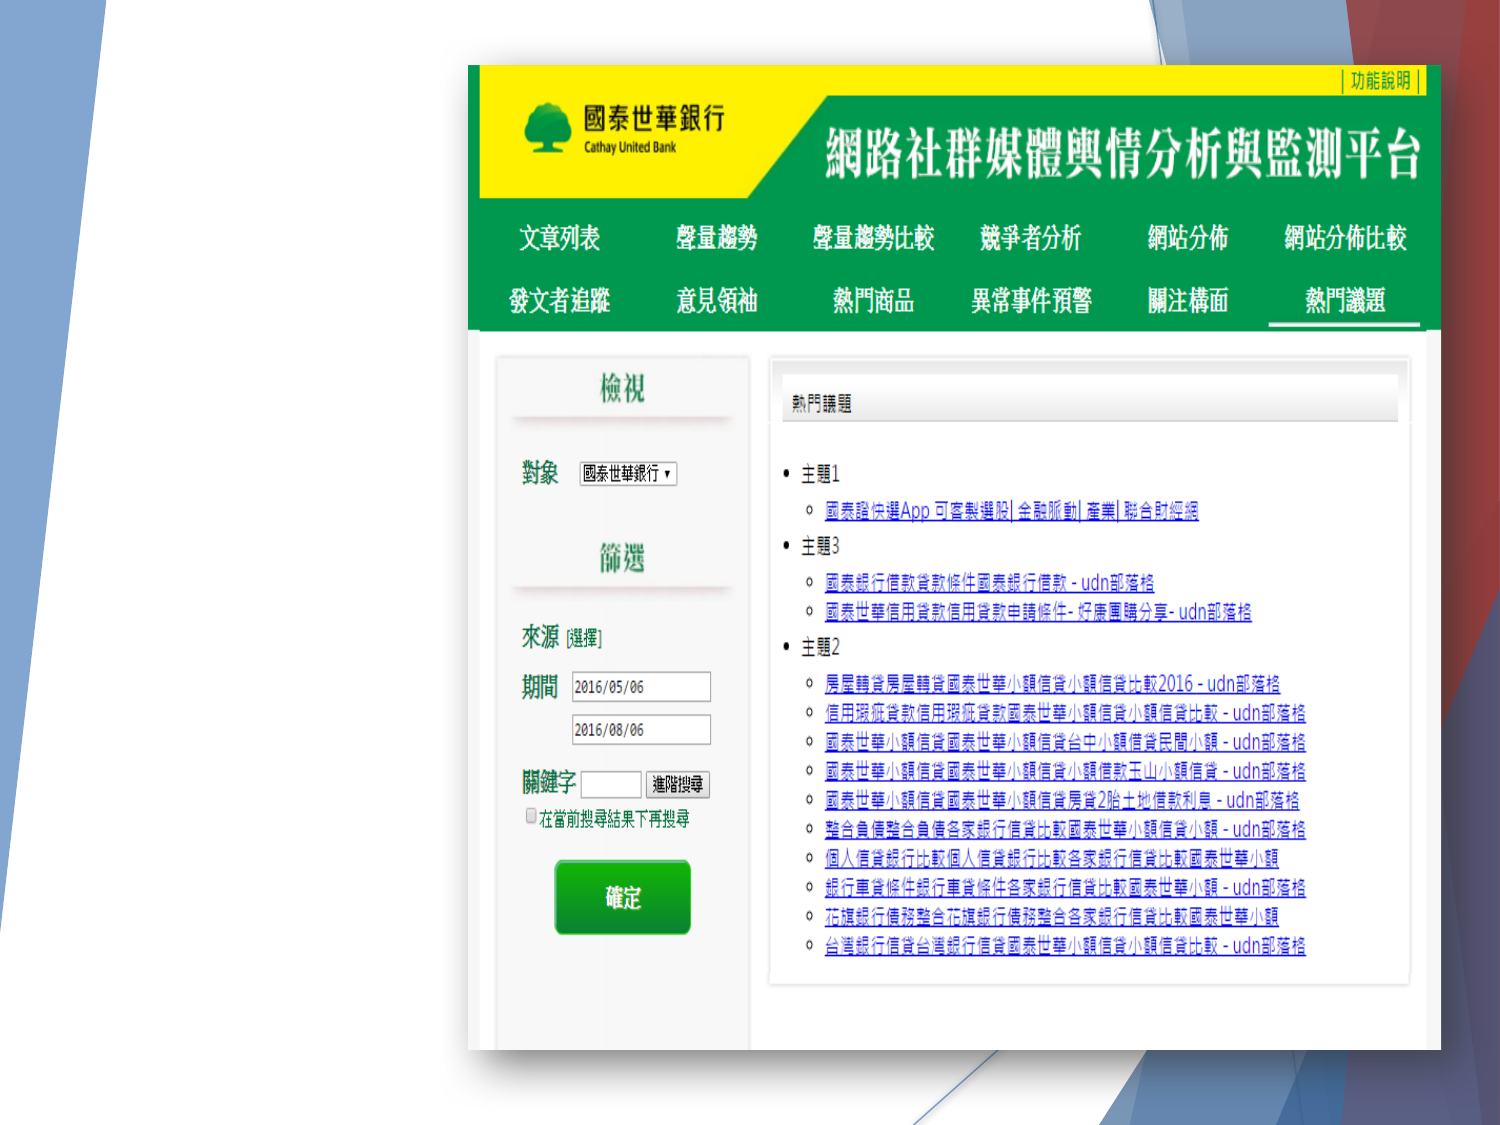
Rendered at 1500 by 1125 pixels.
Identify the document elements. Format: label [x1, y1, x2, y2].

picture [467, 65, 1442, 1050]
